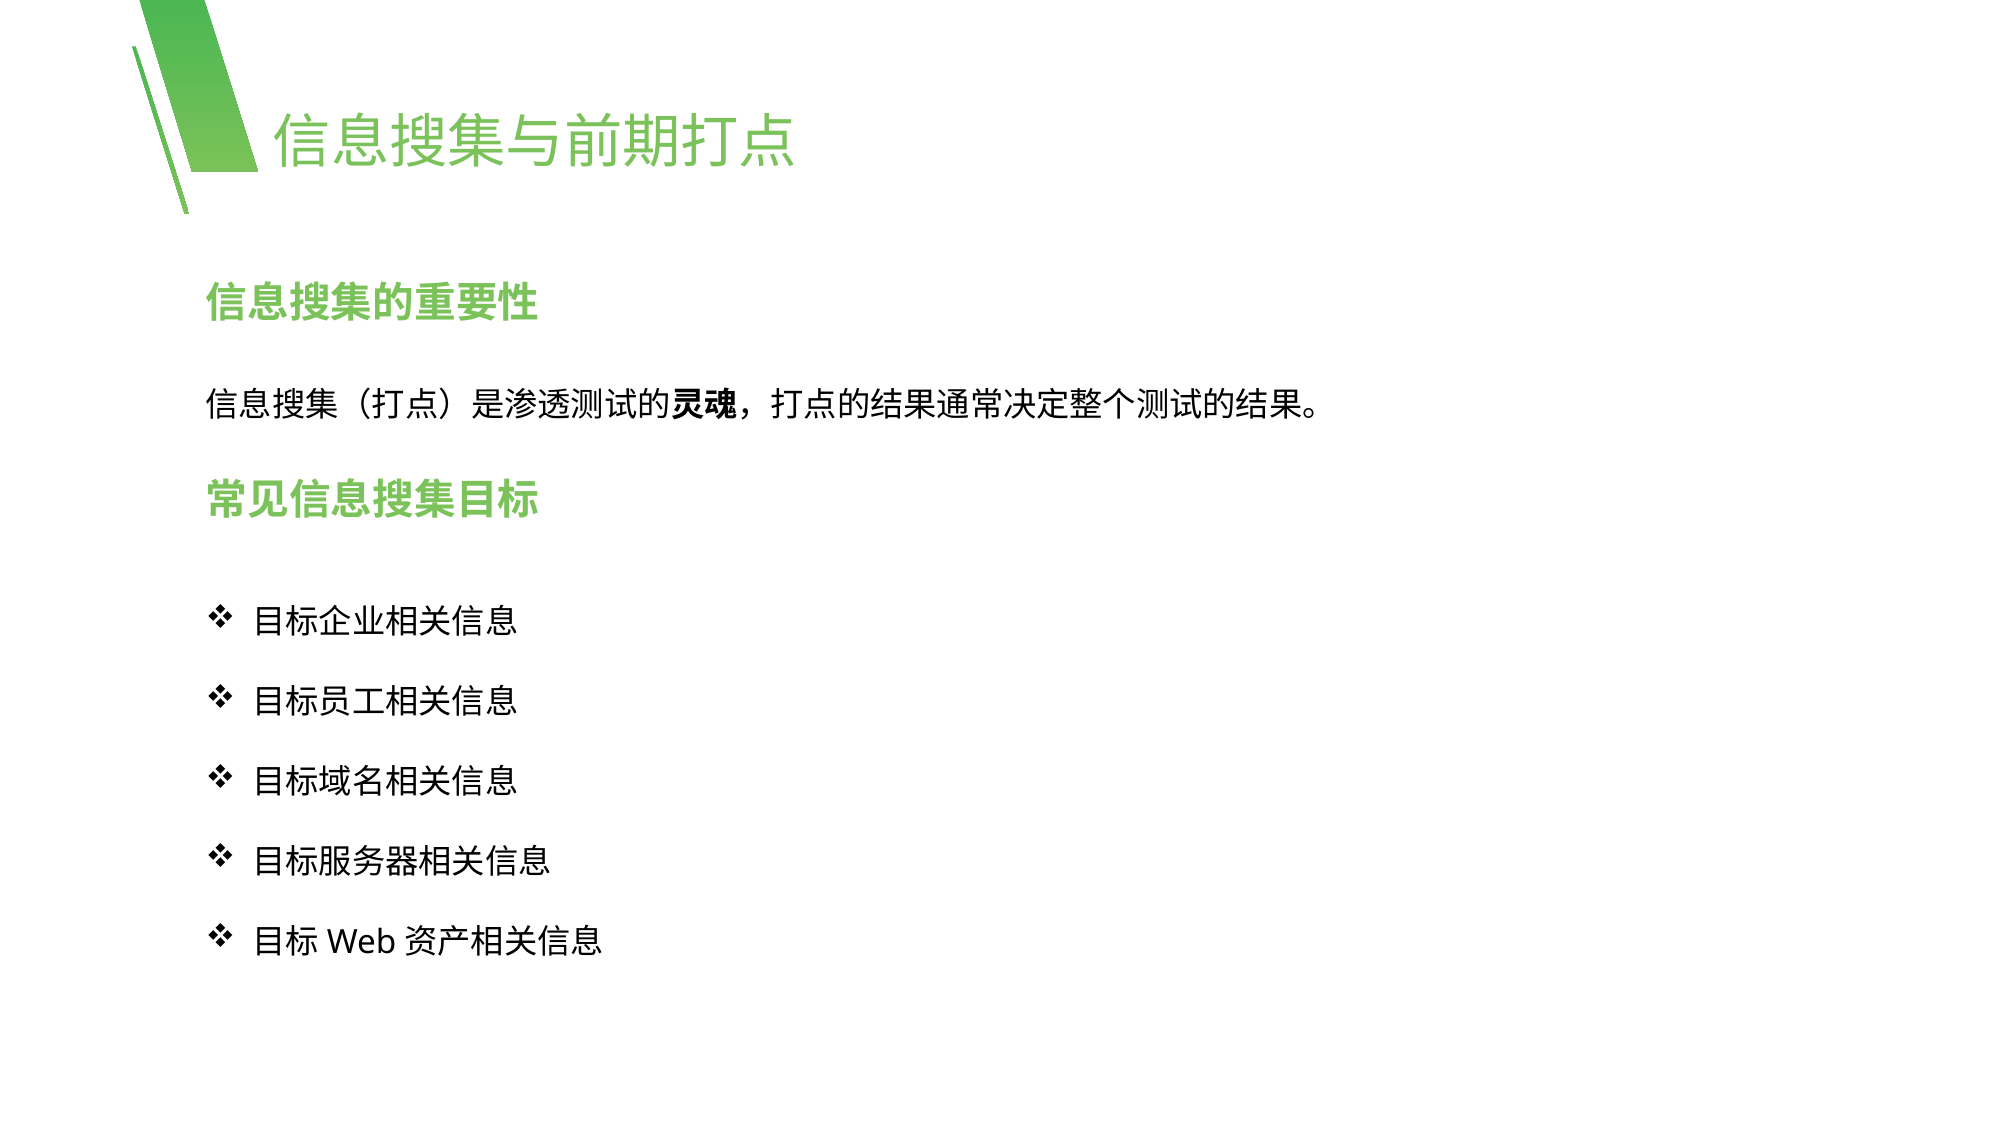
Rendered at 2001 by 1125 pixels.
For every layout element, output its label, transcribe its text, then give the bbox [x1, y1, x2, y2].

text_box 信息搜集的重要性 信息搜集（打点）是渗透测试的灵魂，打点的结果通常决定整个测试的结果。 常见信息搜集目标 目标企业相关信息 目标员工相关信息 目标域名相关信息 目标服务器相关信息 目标Web资产相关信息 [190, 243, 1799, 968]
text_box 信息搜集与前期打点 [258, 96, 1602, 182]
